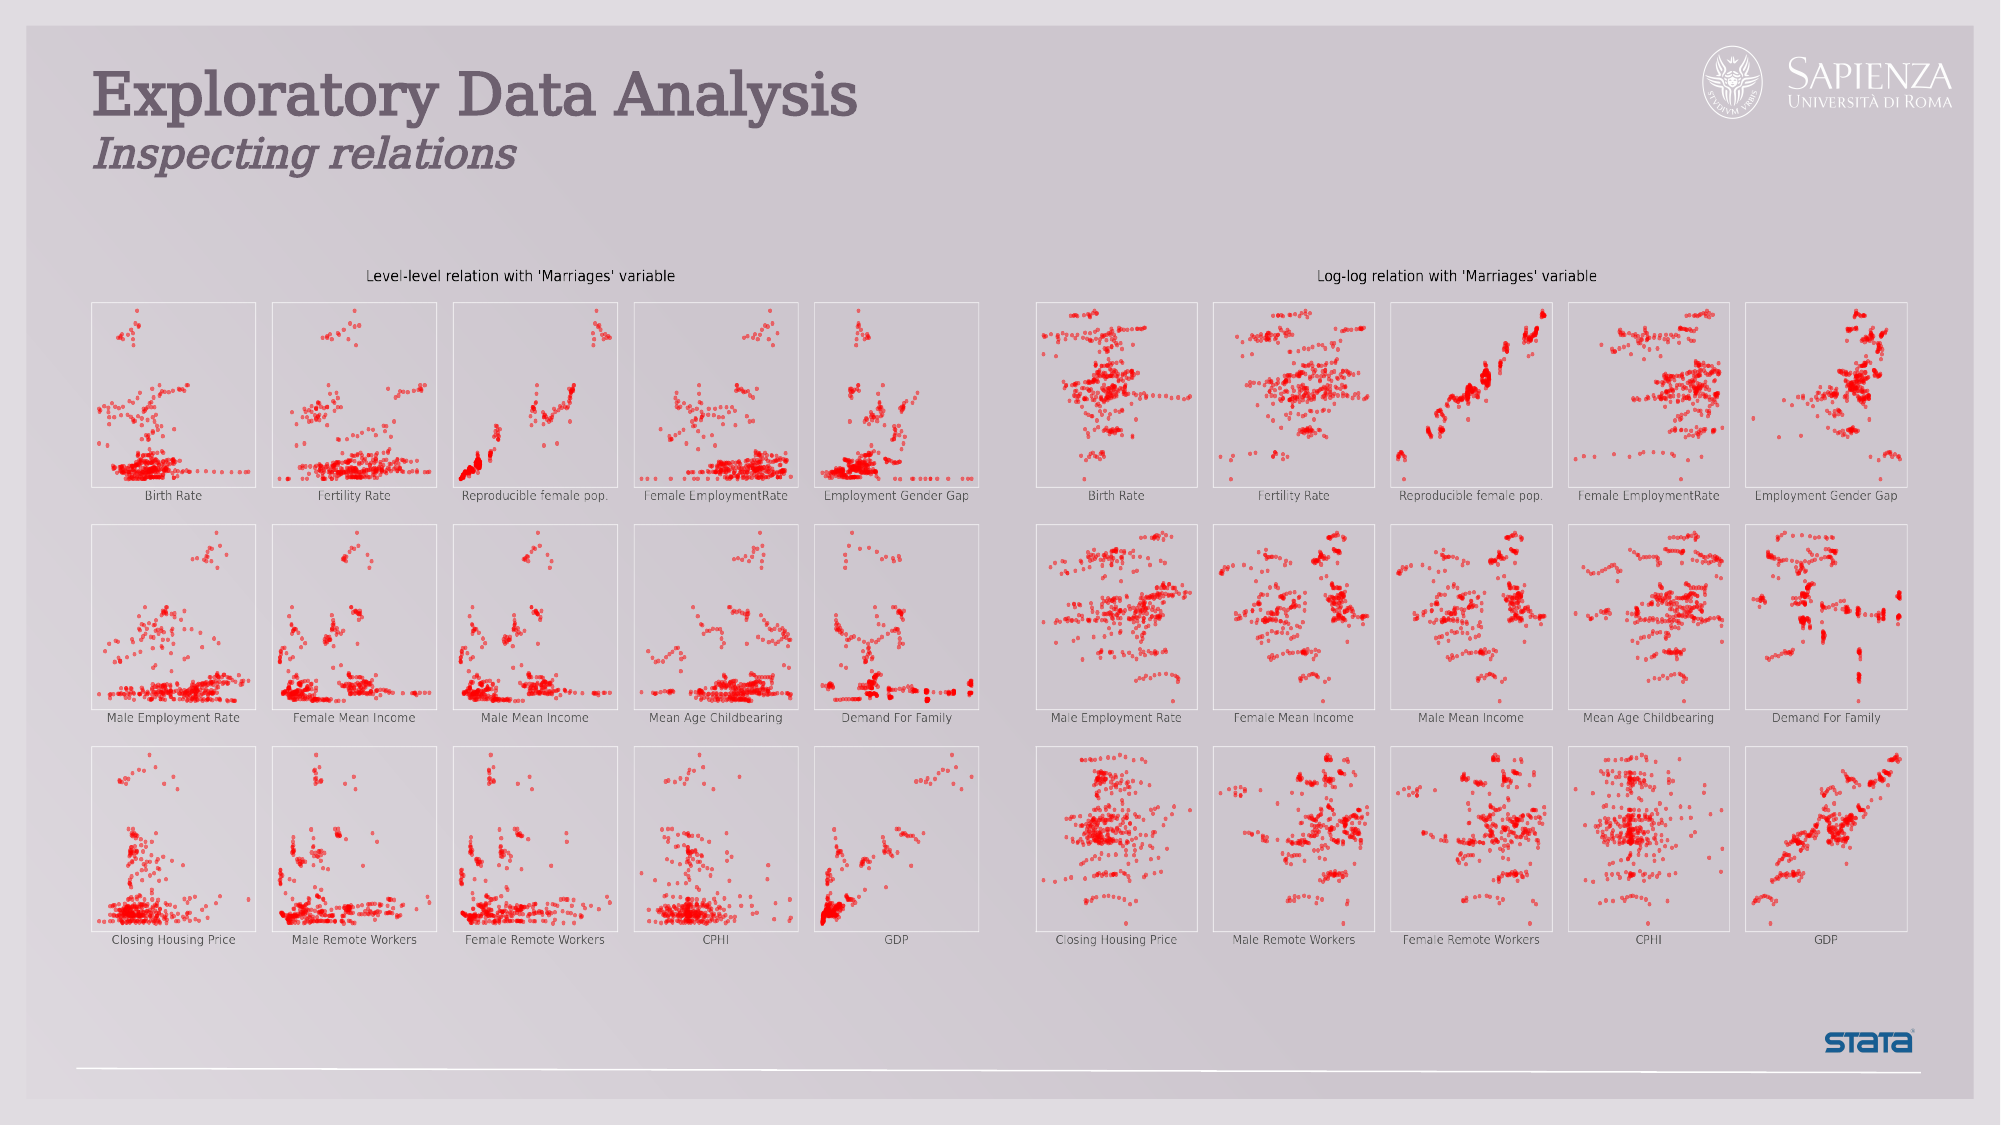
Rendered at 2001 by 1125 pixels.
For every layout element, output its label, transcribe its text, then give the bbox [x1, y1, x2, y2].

text_box Exploratory Data Analysis Inspecting relations [76, 48, 1431, 204]
picture [1676, 19, 1977, 145]
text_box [76, 1068, 1825, 1073]
picture [56, 204, 2000, 1086]
